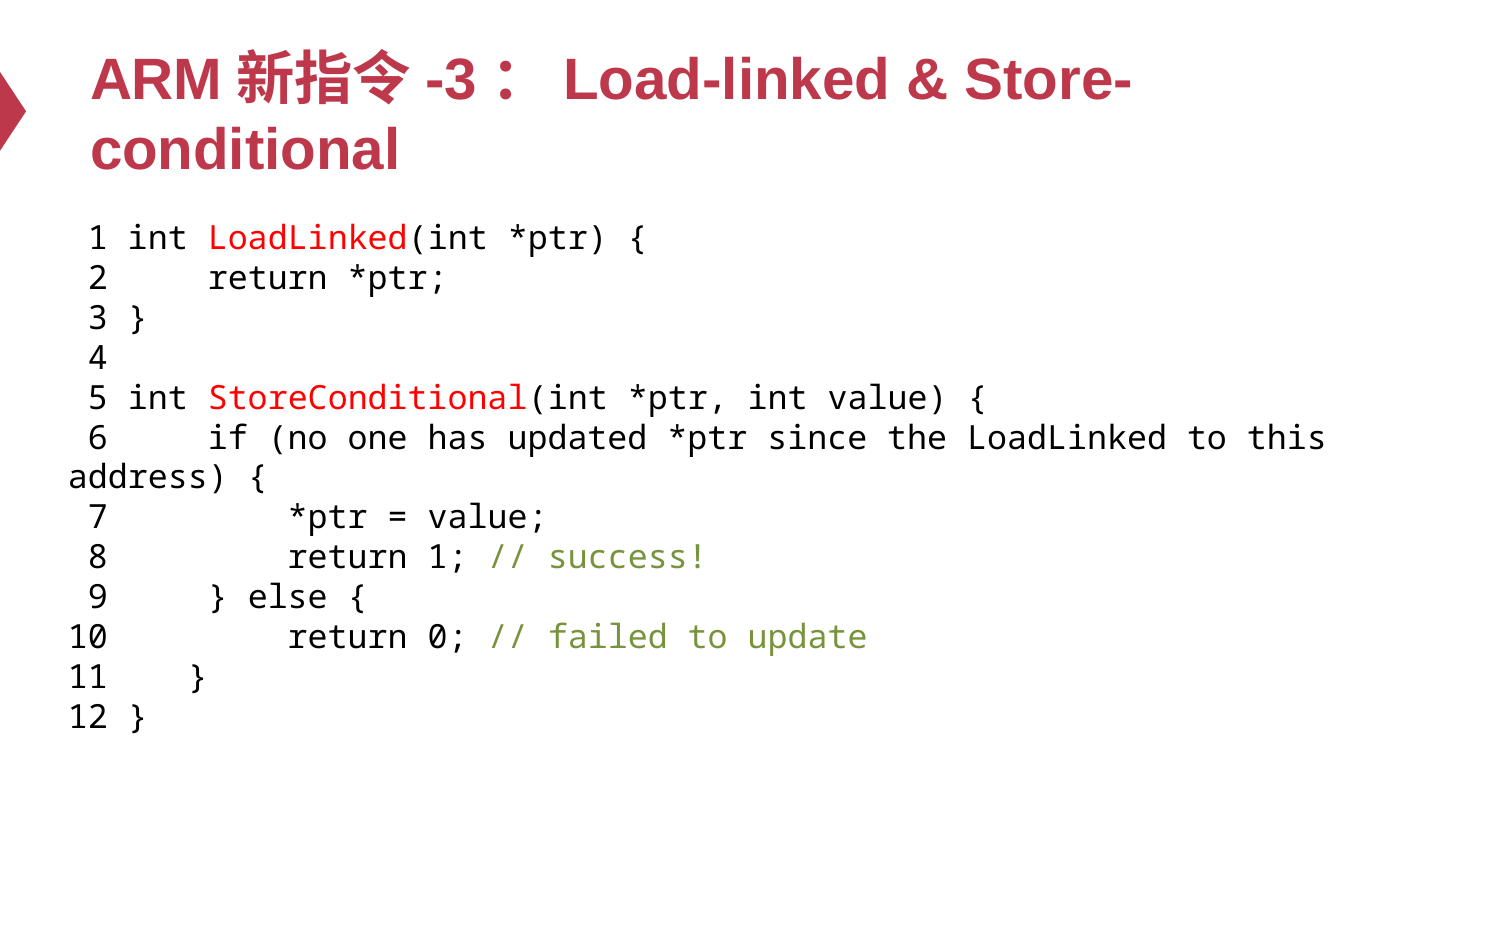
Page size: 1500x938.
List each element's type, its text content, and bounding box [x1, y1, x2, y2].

title ARM新指令-3：Load-linked & Store-conditional [75, 37, 1459, 186]
text_box 1 int LoadLinked(int *ptr) { 2 return *ptr; 3 } 4 5 int StoreConditional(int *ptr, int value) { 6 if (no one has updated *ptr since the LoadLinked to this address) { 7 *ptr = value; 8 return 1; // success! 9 } else { 10 return 0; // failed to update 11 } 12 } [53, 208, 1459, 743]
